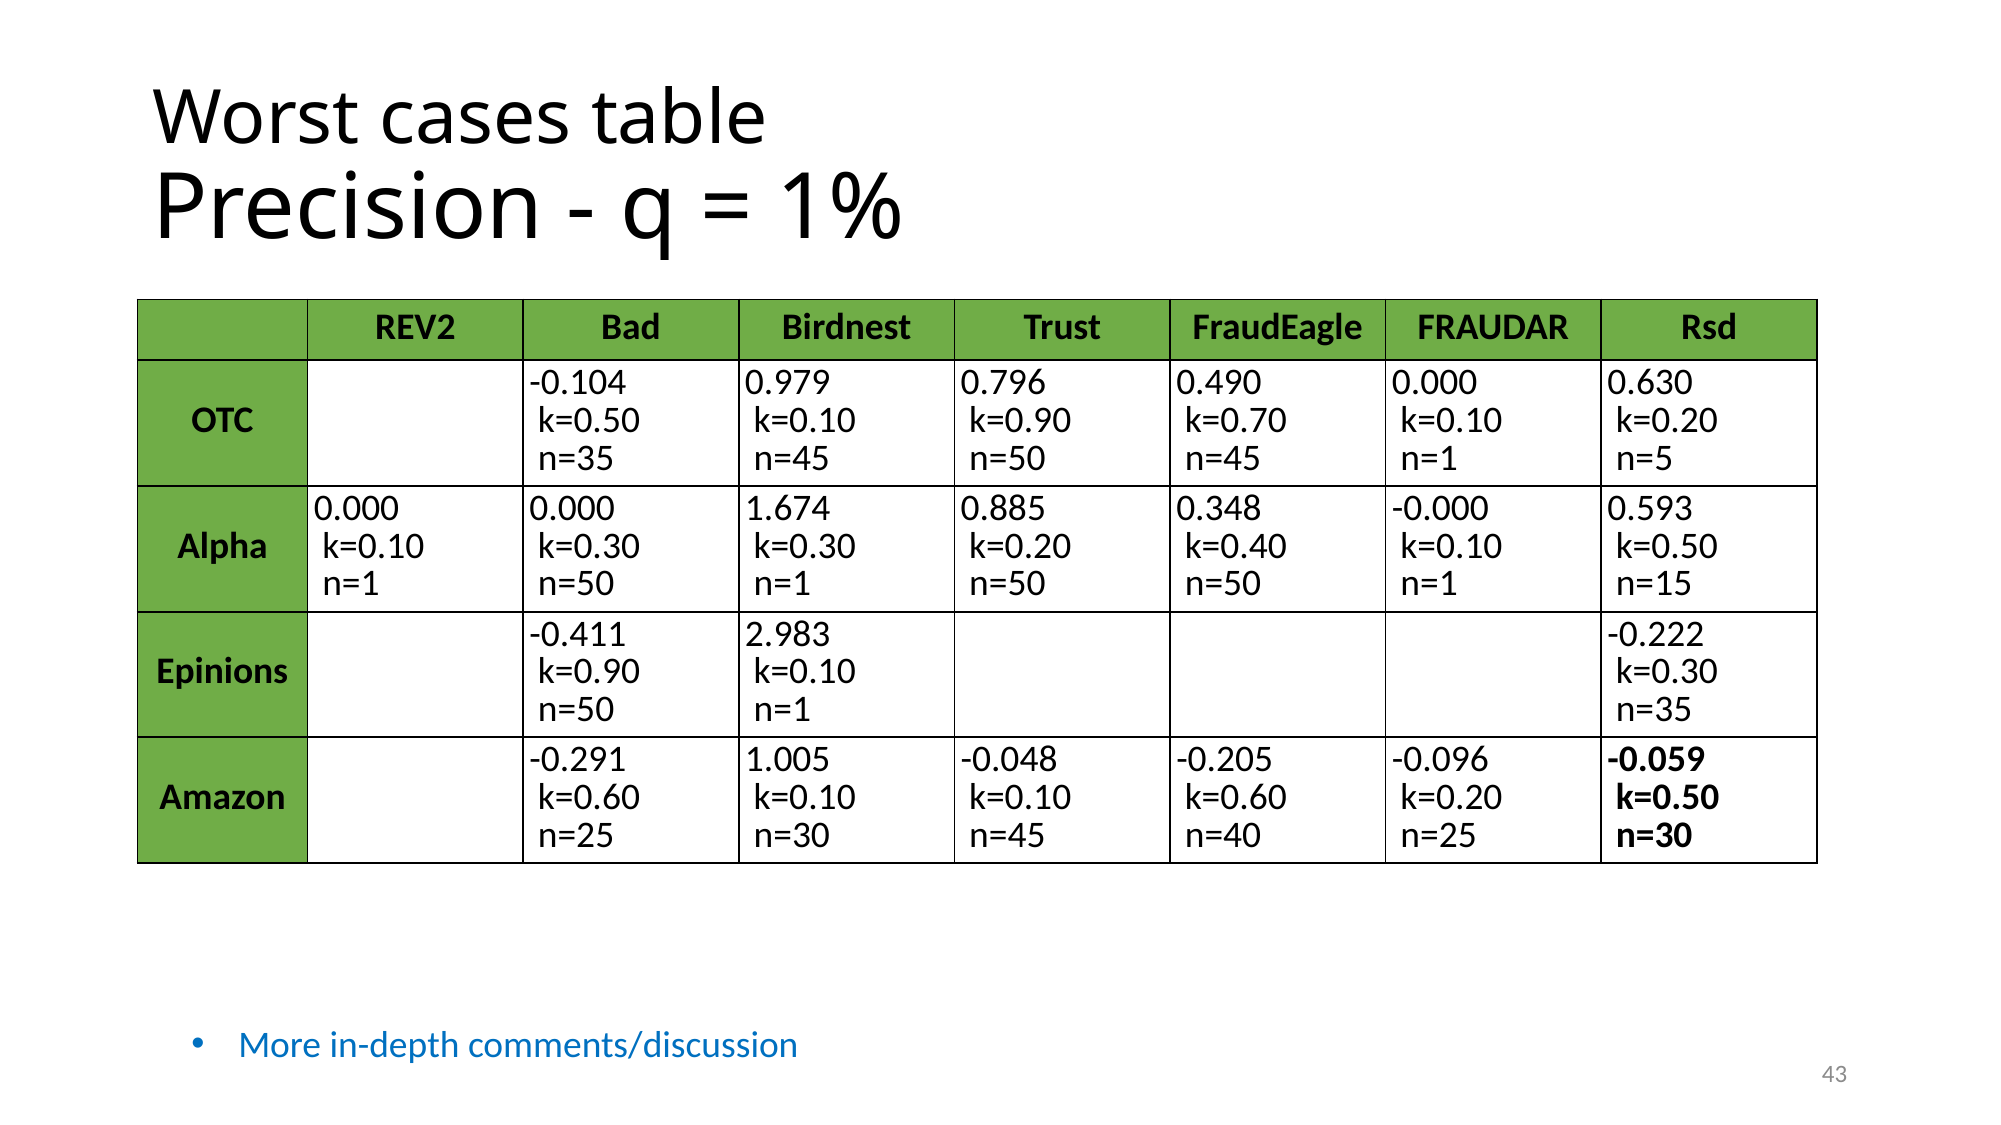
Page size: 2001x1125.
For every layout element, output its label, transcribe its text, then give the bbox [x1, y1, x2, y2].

table_cell [308, 613, 522, 736]
table_cell 0.593 k=0.50 n=15 [1602, 487, 1816, 611]
table_cell 0.796 k=0.90 n=50 [955, 361, 1169, 485]
table_cell 1.674 k=0.30 n=1 [740, 487, 954, 611]
table_cell 0.630 k=0.20 n=5 [1602, 361, 1816, 485]
table_cell -0.291 k=0.60 n=25 [524, 738, 738, 862]
table_cell 1.005 k=0.10 n=30 [740, 738, 954, 862]
table_cell -0.222 k=0.30 n=35 [1602, 613, 1816, 736]
table_header Trust [955, 300, 1169, 359]
table_cell 0.000 k=0.10 n=1 [1386, 361, 1600, 485]
table_header Bad [524, 300, 738, 359]
table_cell -0.096 k=0.20 n=25 [1386, 738, 1600, 862]
table_cell 0.885 k=0.20 n=50 [955, 487, 1169, 611]
table_cell -0.000 k=0.10 n=1 [1386, 487, 1600, 611]
table_cell OTC [138, 361, 307, 485]
table_cell Alpha [138, 487, 307, 611]
table_cell Epinions [138, 613, 307, 736]
title Worst cases table Precision - q = 1% [137, 59, 1863, 278]
table_cell [308, 738, 522, 862]
table_header FRAUDAR [1386, 300, 1600, 359]
table_cell [955, 613, 1169, 736]
table_cell [1171, 613, 1385, 736]
table_cell 0.490 k=0.70 n=45 [1171, 361, 1385, 485]
table_header Birdnest [740, 300, 954, 359]
table_cell 2.983 k=0.10 n=1 [740, 613, 954, 736]
table_cell -0.059 k=0.50 n=30 [1602, 738, 1816, 862]
table_cell -0.104 k=0.50 n=35 [524, 361, 738, 485]
table_cell Amazon [138, 738, 307, 862]
table_header [138, 300, 307, 359]
table_cell [308, 361, 522, 485]
table_cell [1386, 613, 1600, 736]
table_cell 0.000 k=0.30 n=50 [524, 487, 738, 611]
table_cell -0.048 k=0.10 n=45 [955, 738, 1169, 862]
table_cell 0.979 k=0.10 n=45 [740, 361, 954, 485]
table_header FraudEagle [1171, 300, 1385, 359]
slide_number 43 [1412, 1042, 1863, 1103]
table_header Rsd [1602, 300, 1816, 359]
table_header REV2 [308, 300, 522, 359]
table_cell -0.411 k=0.90 n=50 [524, 613, 738, 736]
table_cell 0.000 k=0.10 n=1 [308, 487, 522, 611]
text_box More in-depth comments/discussion [176, 1012, 815, 1073]
table_cell 0.348 k=0.40 n=50 [1171, 487, 1385, 611]
table_cell -0.205 k=0.60 n=40 [1171, 738, 1385, 862]
